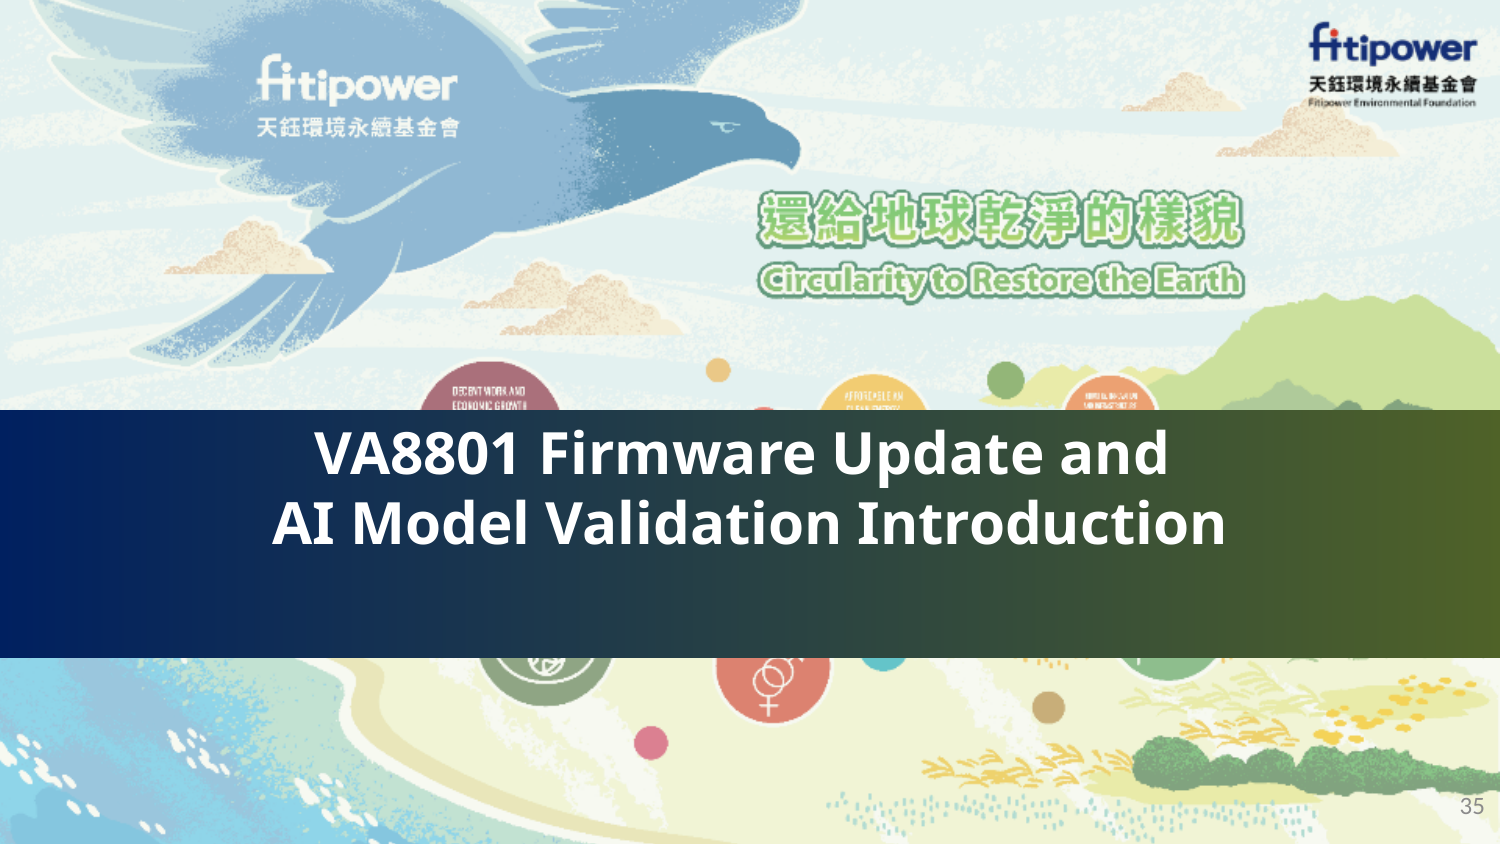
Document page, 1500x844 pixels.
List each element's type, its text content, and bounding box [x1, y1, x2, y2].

picture [1287, 8, 1500, 122]
title VA8801 Firmware Update and AI Model Validation Introduction [0, 480, 1500, 562]
slide_number 35 [1149, 782, 1500, 828]
